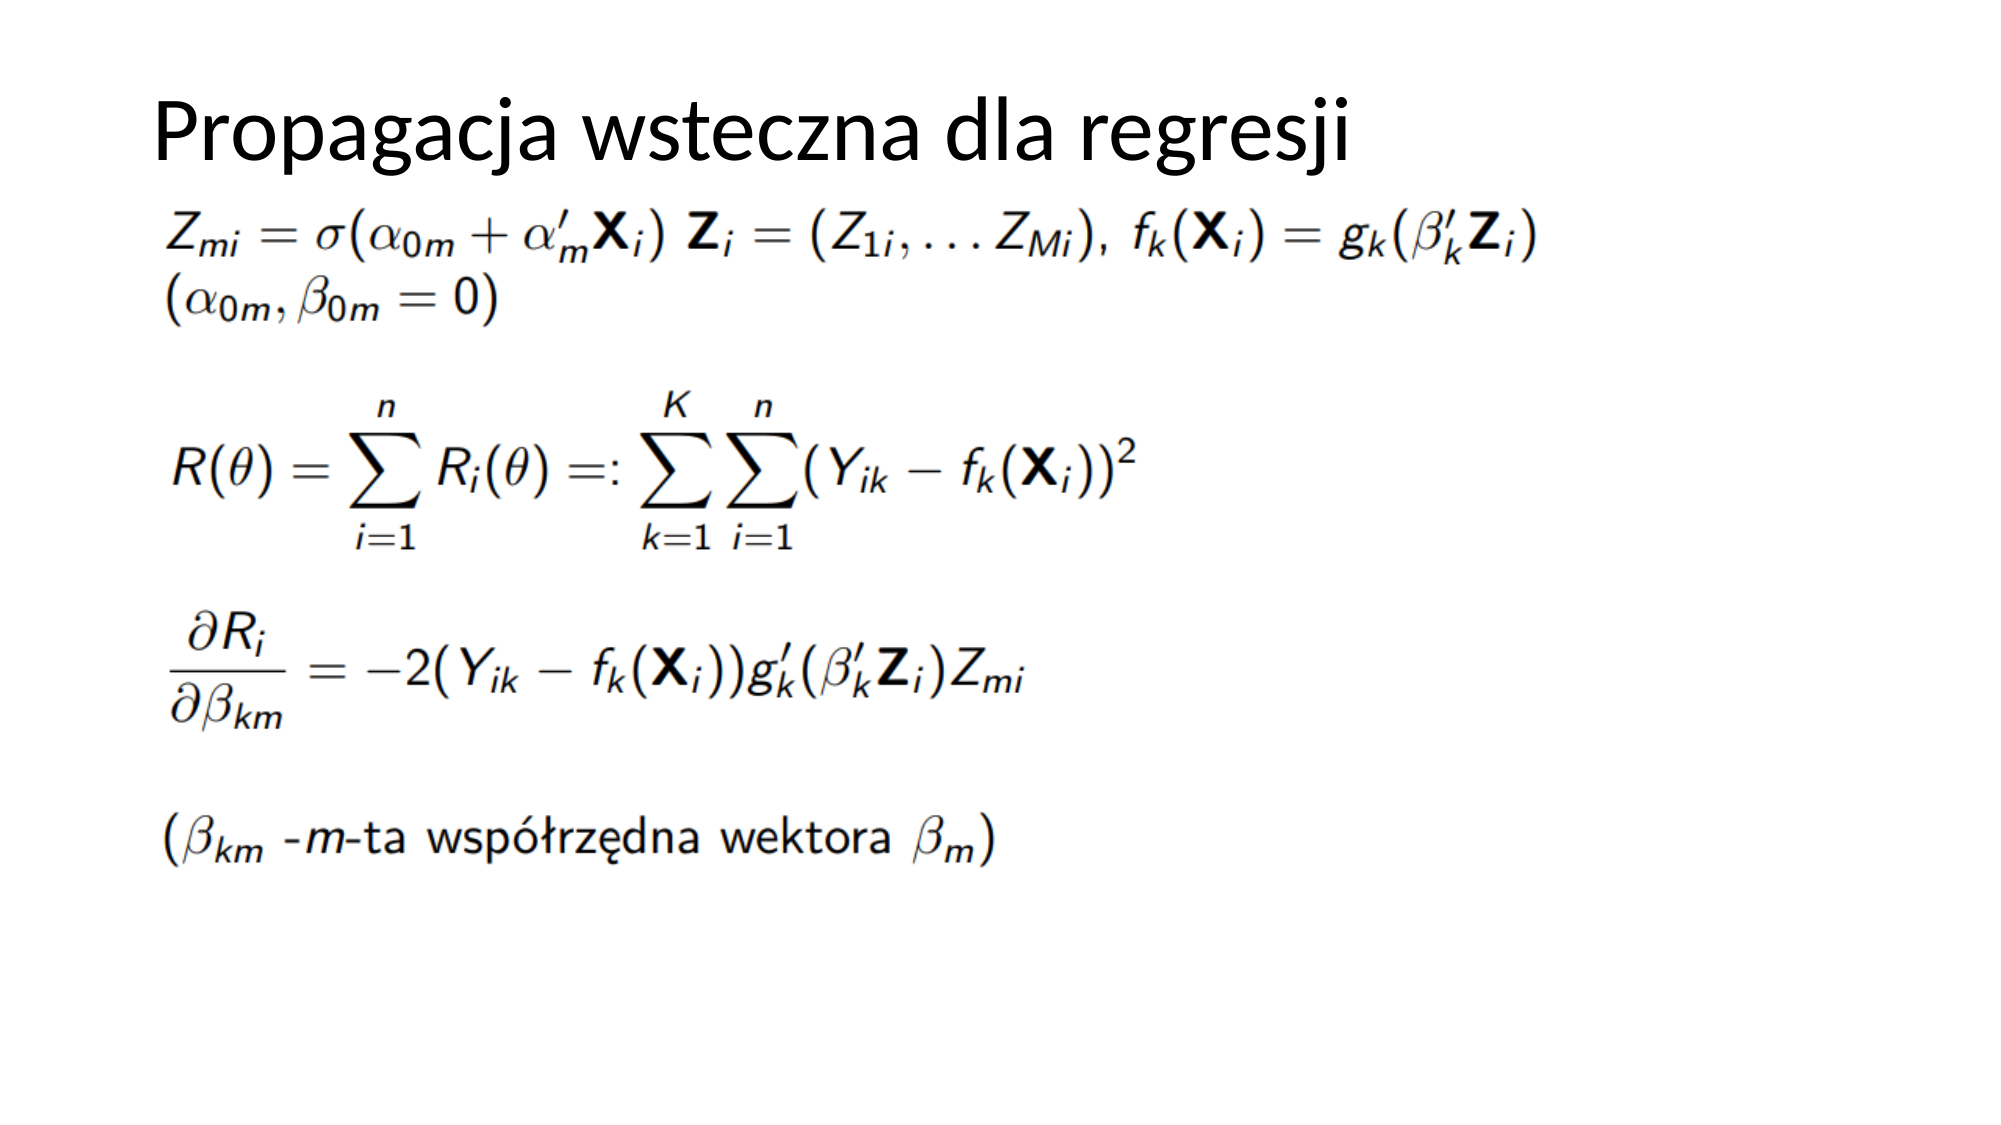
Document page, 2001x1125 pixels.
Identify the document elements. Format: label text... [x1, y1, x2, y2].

picture [147, 792, 1013, 891]
title Propagacja wsteczna dla regresji [137, 59, 1863, 203]
picture [137, 176, 1591, 751]
